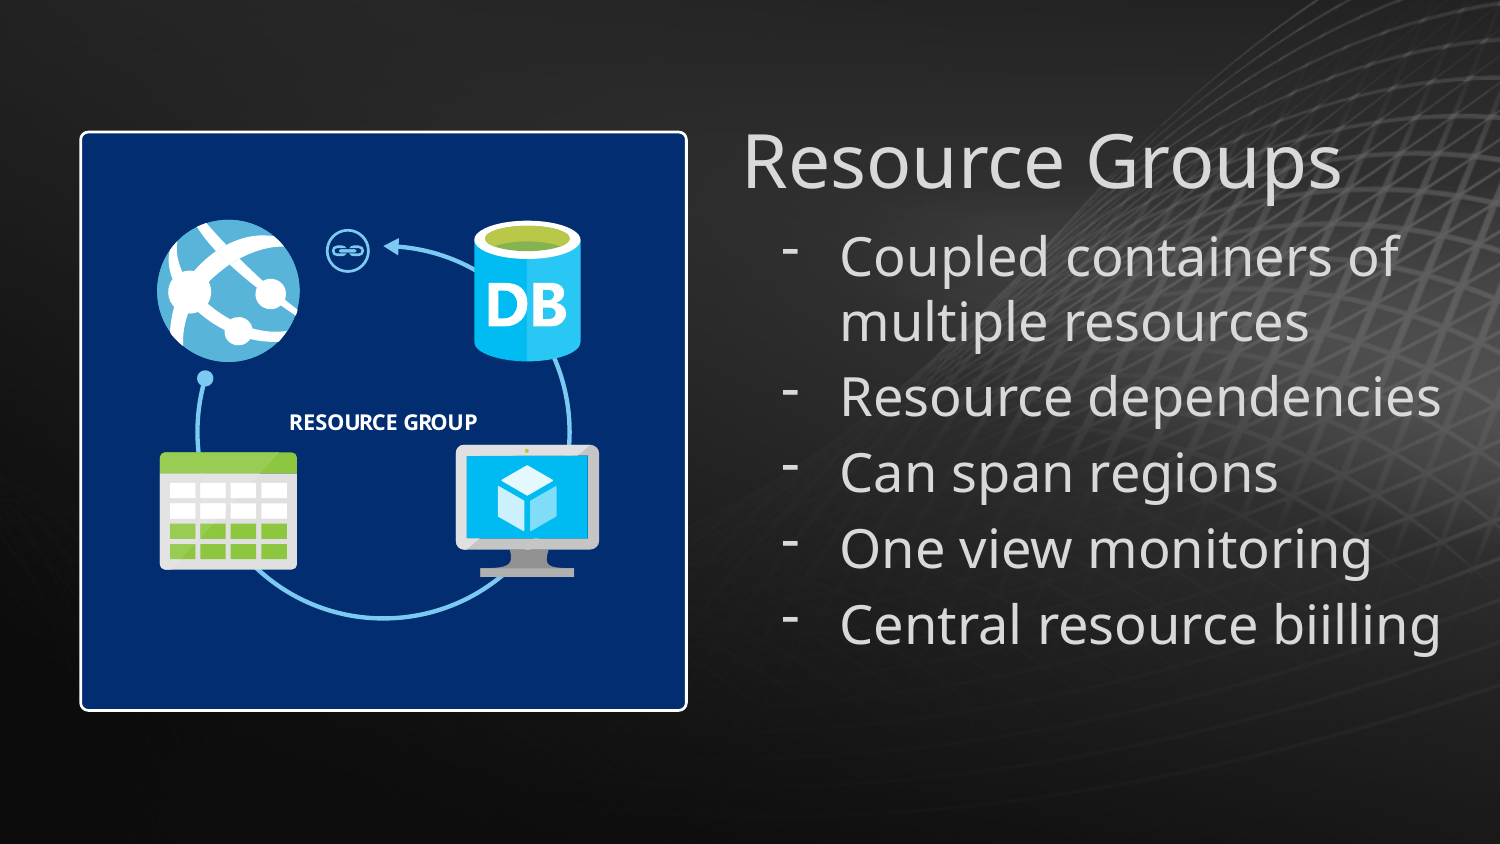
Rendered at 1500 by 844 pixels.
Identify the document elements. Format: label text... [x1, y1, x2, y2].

text_box Resource Groups [726, 106, 1500, 247]
picture [0, 0, 1500, 844]
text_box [78, 130, 689, 713]
text_box Coupled containers of multiple resources Resource dependencies Can span regions One view monitoring Central resource biilling [766, 214, 1459, 747]
